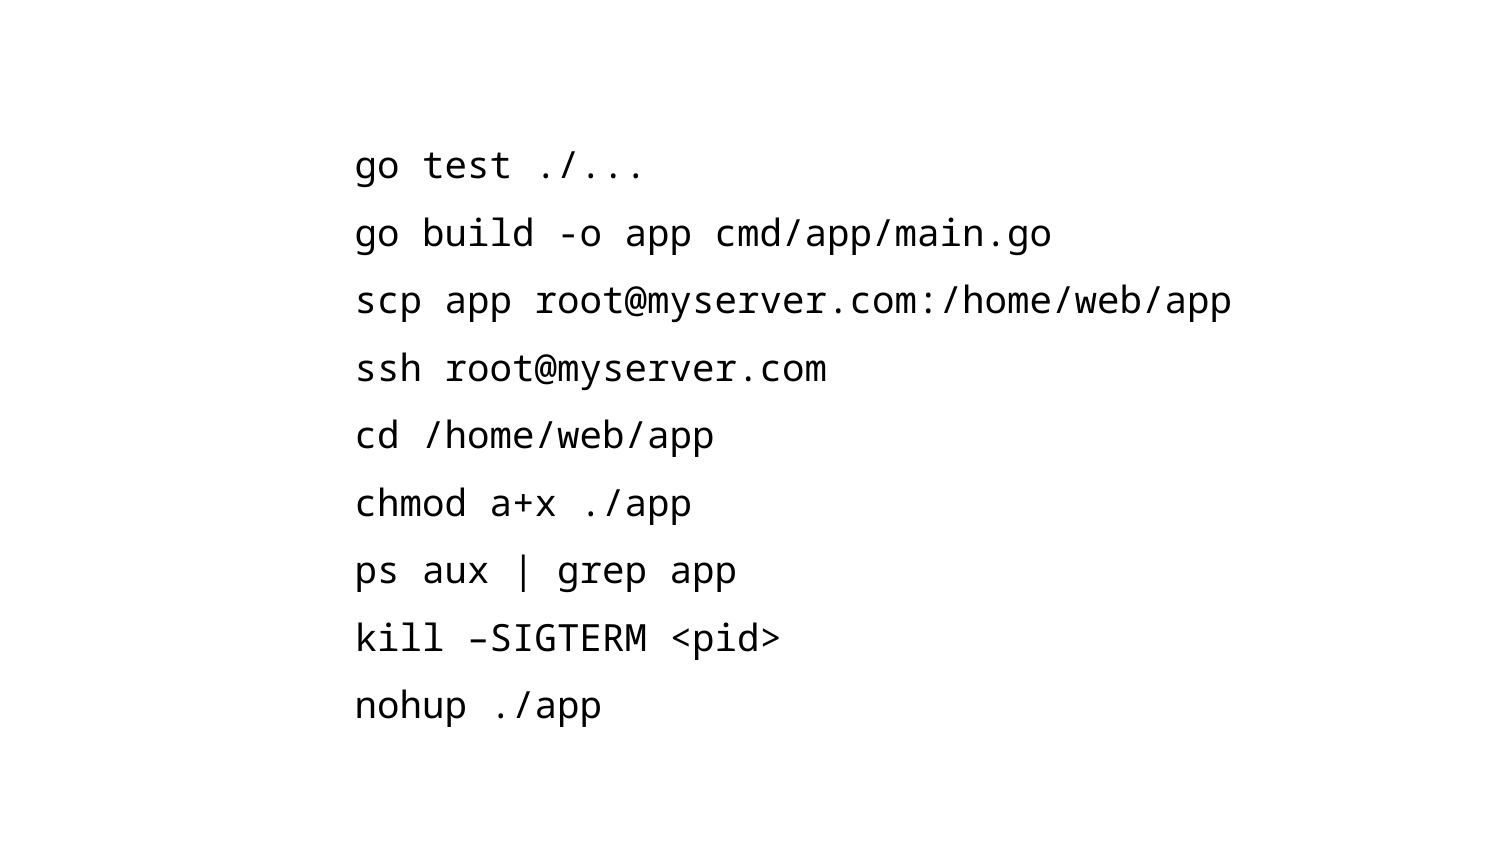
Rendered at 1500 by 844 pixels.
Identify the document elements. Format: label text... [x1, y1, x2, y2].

text_box go test ./... go build -o app cmd/app/main.go scp app root@myserver.com:/home/web/app ssh root@myserver.com cd /home/web/app chmod a+x ./app ps aux | grep app kill –SIGTERM <pid> nohup ./app [339, 111, 1247, 734]
